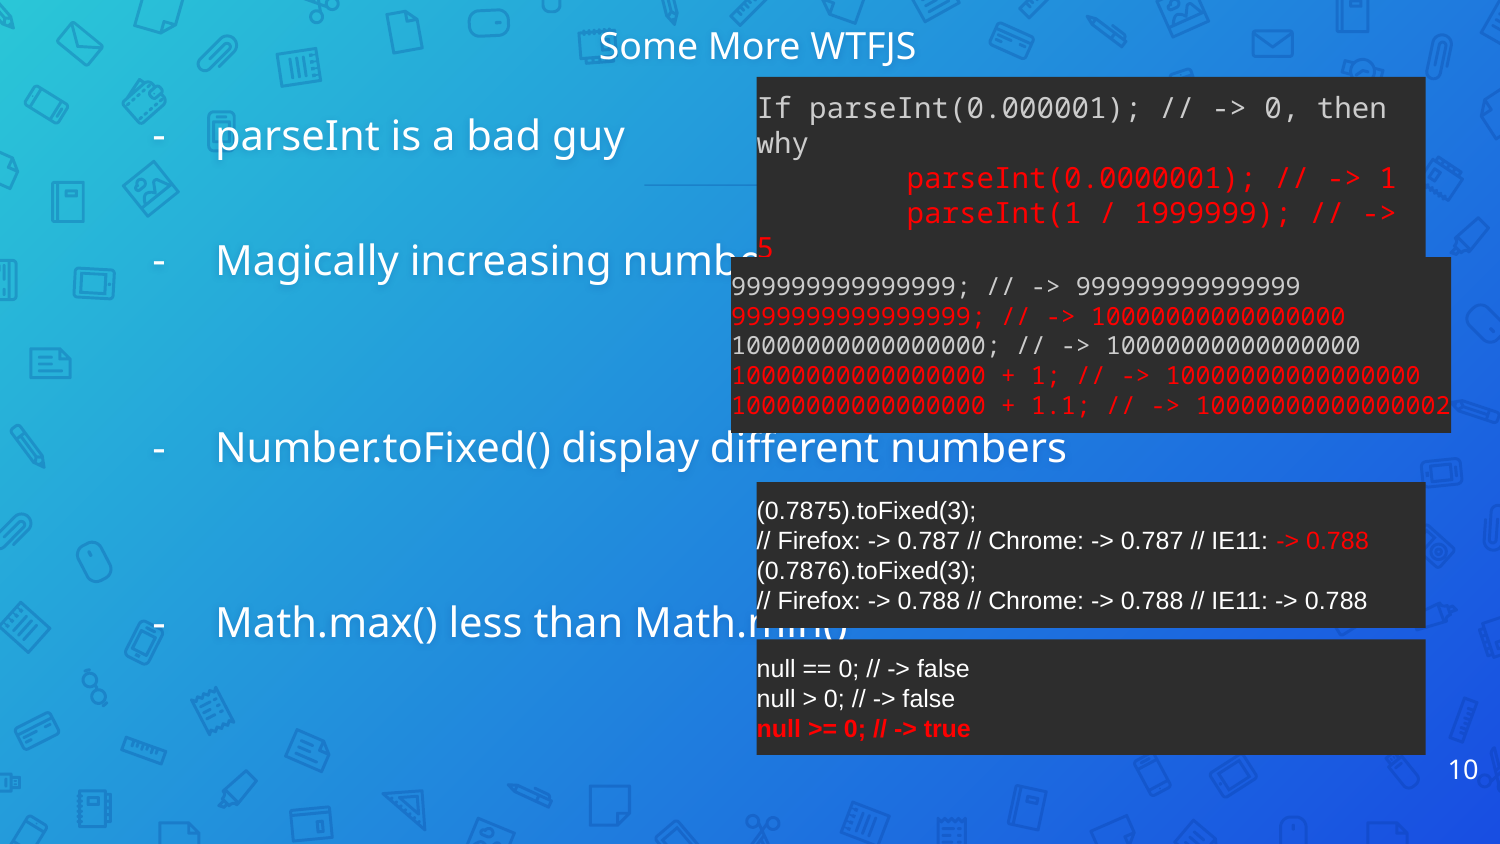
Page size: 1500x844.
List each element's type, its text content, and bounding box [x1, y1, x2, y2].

text_box If parseInt(0.000001); // -> 0, then why parseInt(0.0000001); // -> 1 parseInt(1 / 1999999); // -> 5 [756, 76, 1426, 257]
title Some More WTFJS [190, 0, 1325, 82]
slide_number 10 [1403, 738, 1494, 803]
text_box 999999999999999; // -> 999999999999999 9999999999999999; // -> 10000000000000000 10000000000000000; // -> 10000000000000000 10000000000000000 + 1; // -> 10000000000000000 10000000000000000 + 1.1; // -> 10000000000000002 [731, 257, 1452, 433]
text_box null == 0; // -> false null > 0; // -> false null >= 0; // -> true [756, 639, 1426, 755]
list parseInt is a bad guy Magically increasing numbers Number.toFixed() display different numbers Math.max() less than Math.min() [125, 93, 1260, 636]
text_box (0.7875).toFixed(3); // Firefox: -> 0.787 // Chrome: -> 0.787 // IE11: -> 0.788 (0.7876).toFixed(3); // Firefox: -> 0.788 // Chrome: -> 0.788 // IE11: -> 0.788 [756, 482, 1426, 628]
